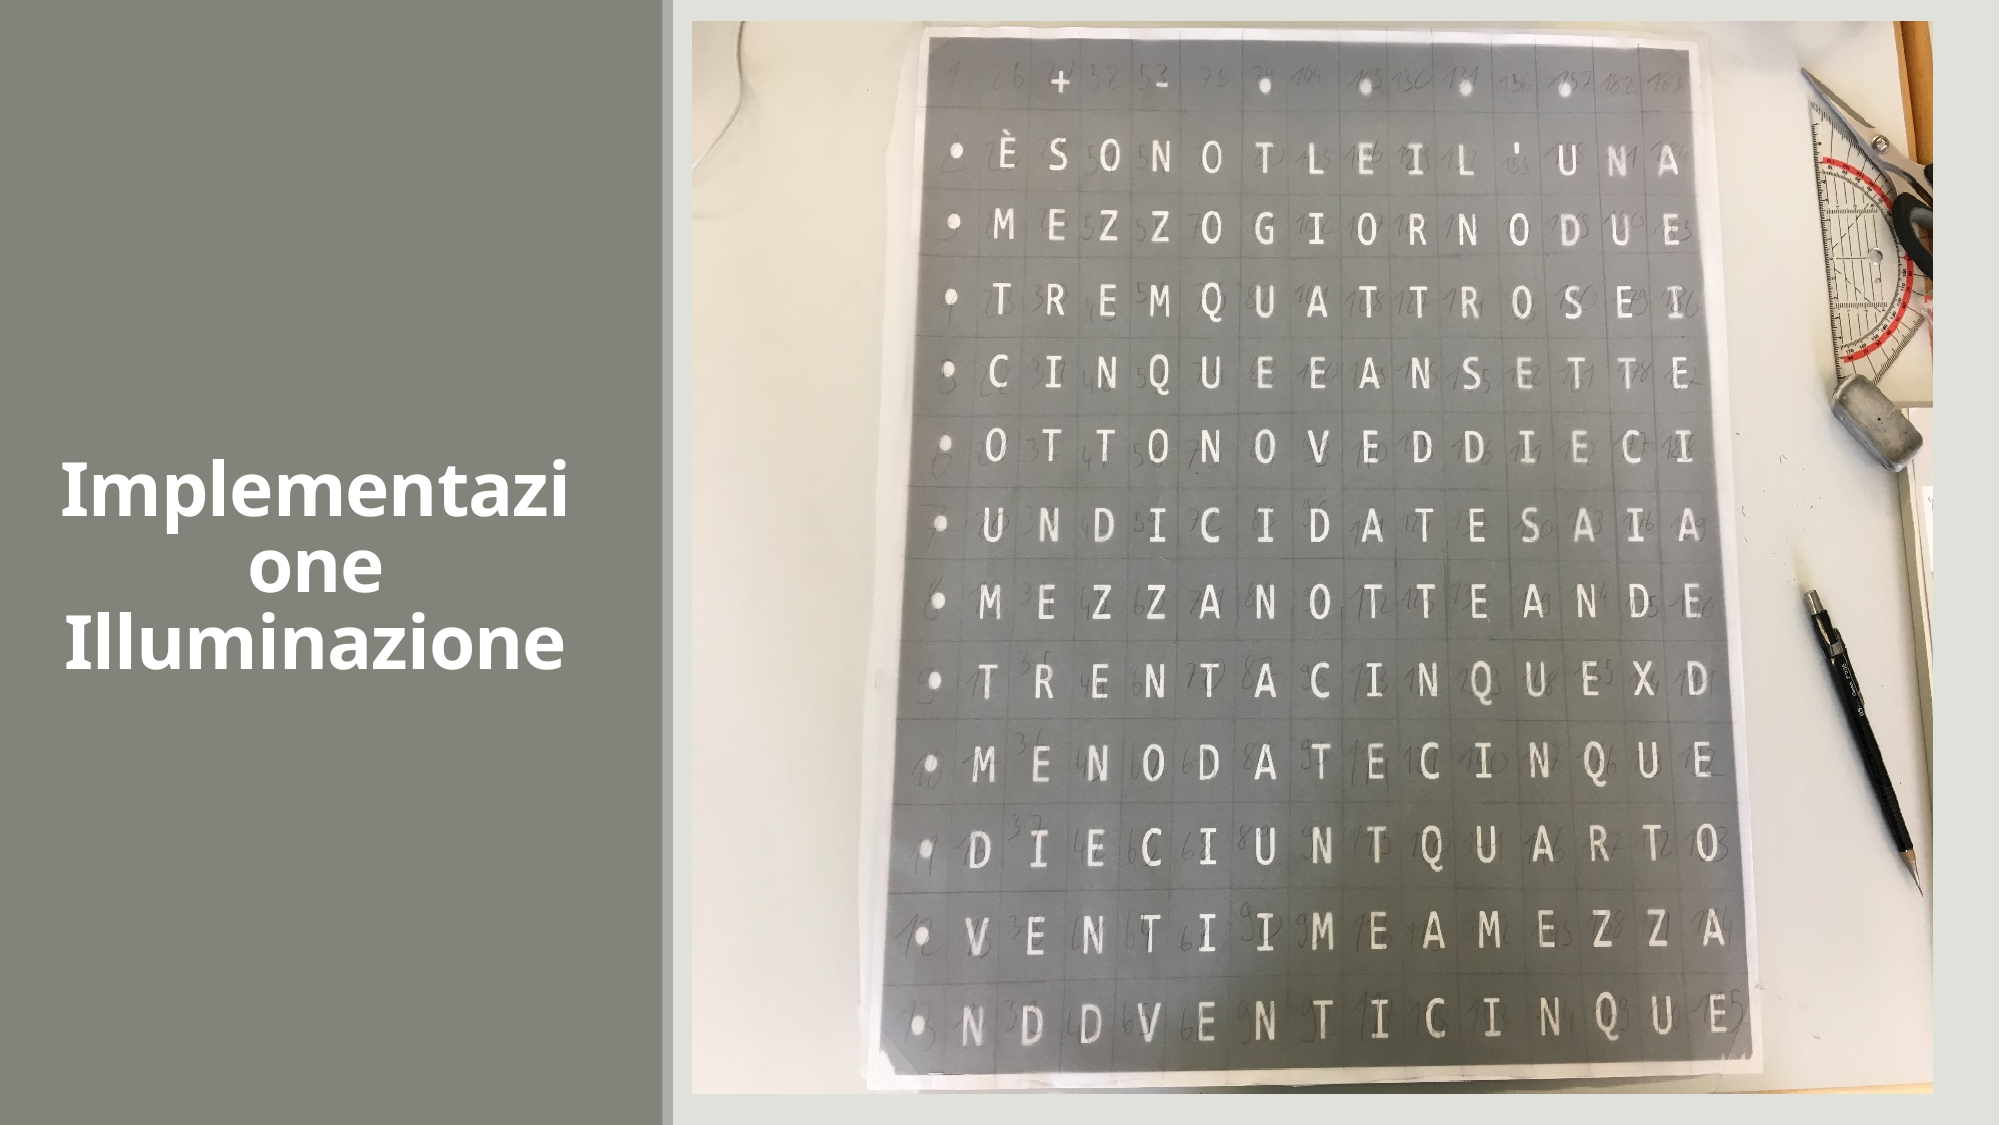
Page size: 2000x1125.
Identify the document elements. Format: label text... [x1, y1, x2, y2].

picture [692, 20, 1934, 1095]
title Implementazione Illuminazione [42, 317, 589, 693]
